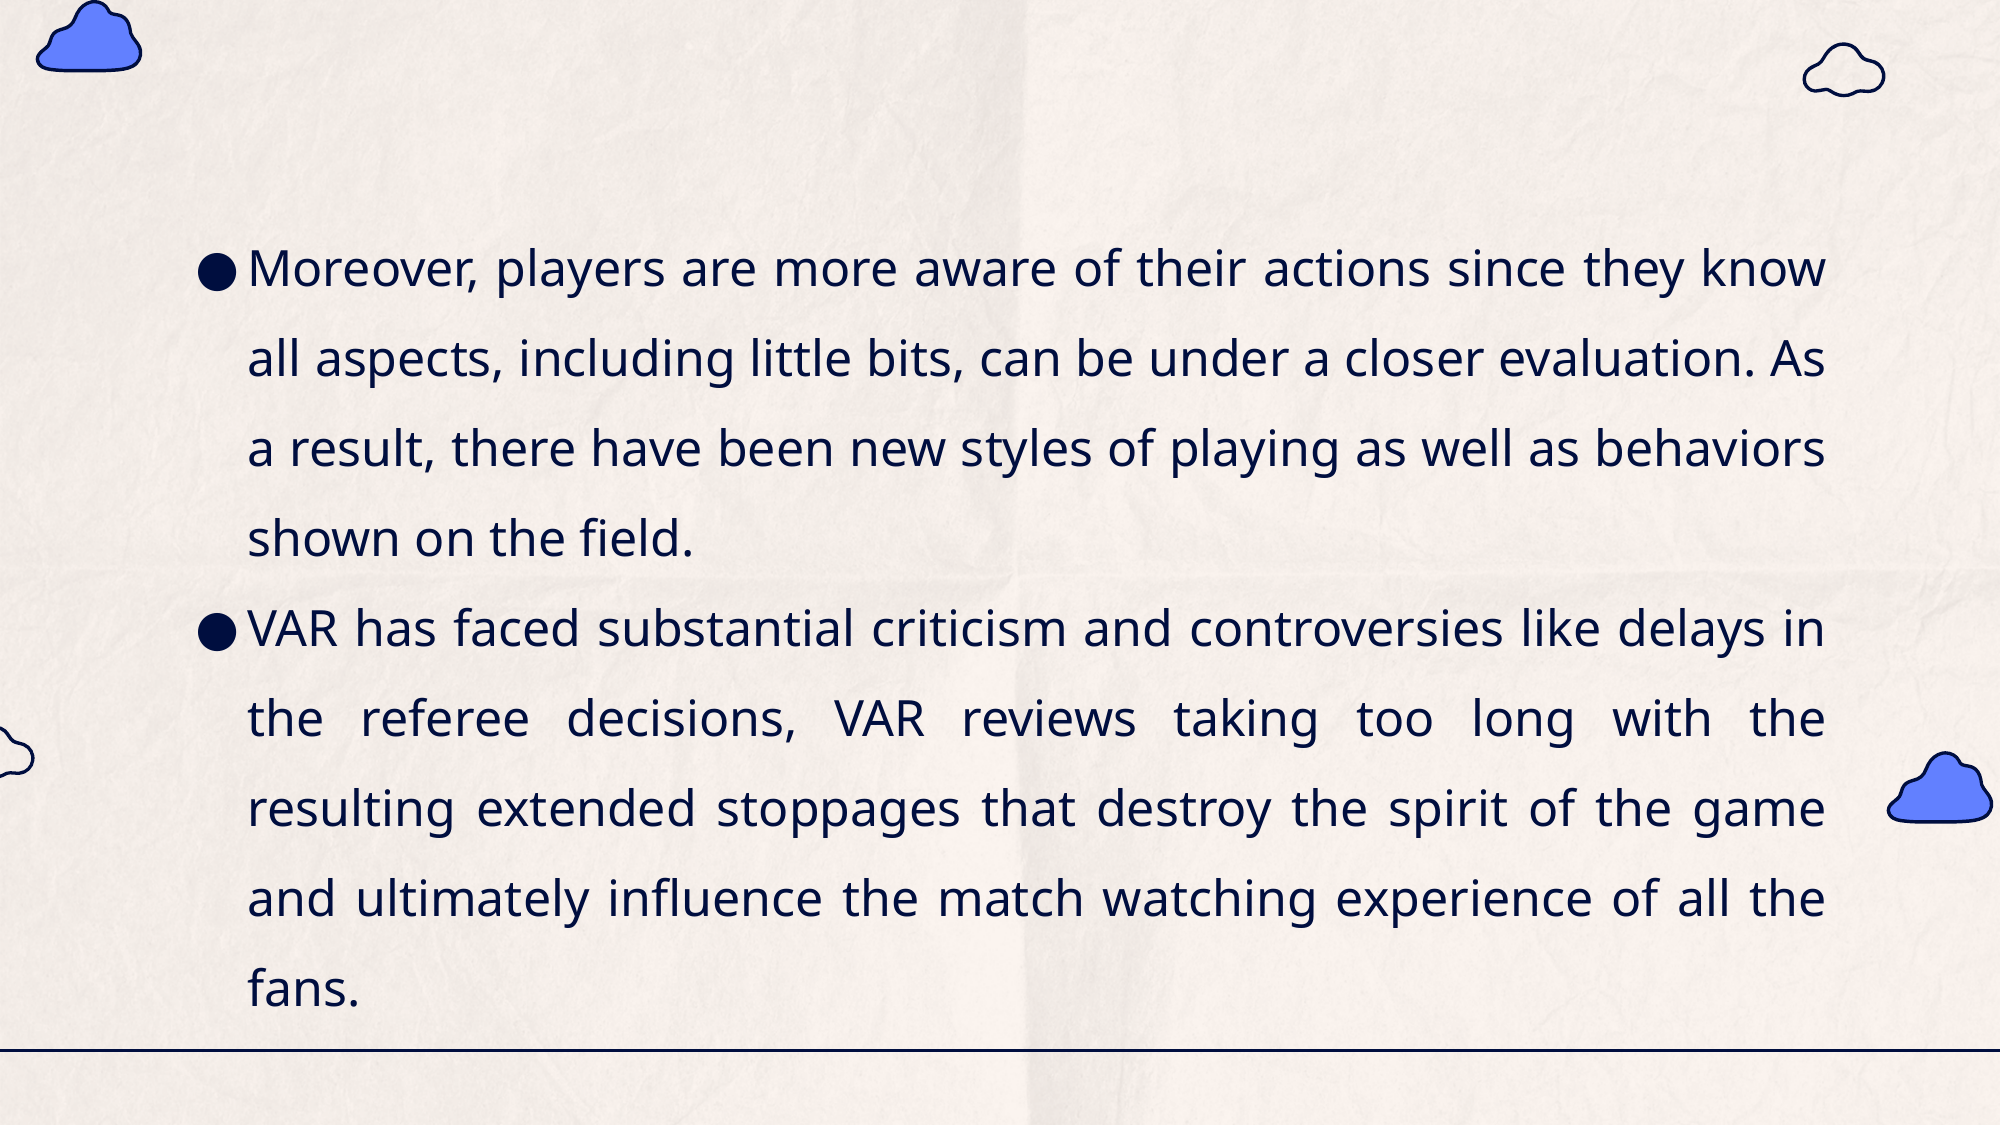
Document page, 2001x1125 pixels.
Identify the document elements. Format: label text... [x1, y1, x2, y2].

subtitle Moreover, players are more aware of their actions since they know all aspects, including little bits, can be under a closer evaluation. As a result, there have been new styles of playing as well as behaviors shown on the field. VAR has faced substantial criticism and controversies like delays in the referee decisions, VAR reviews taking too long with the resulting extended stoppages that destroy the spirit of the game and ultimately influence the match watching experience of all the fans. [157, 245, 1843, 978]
